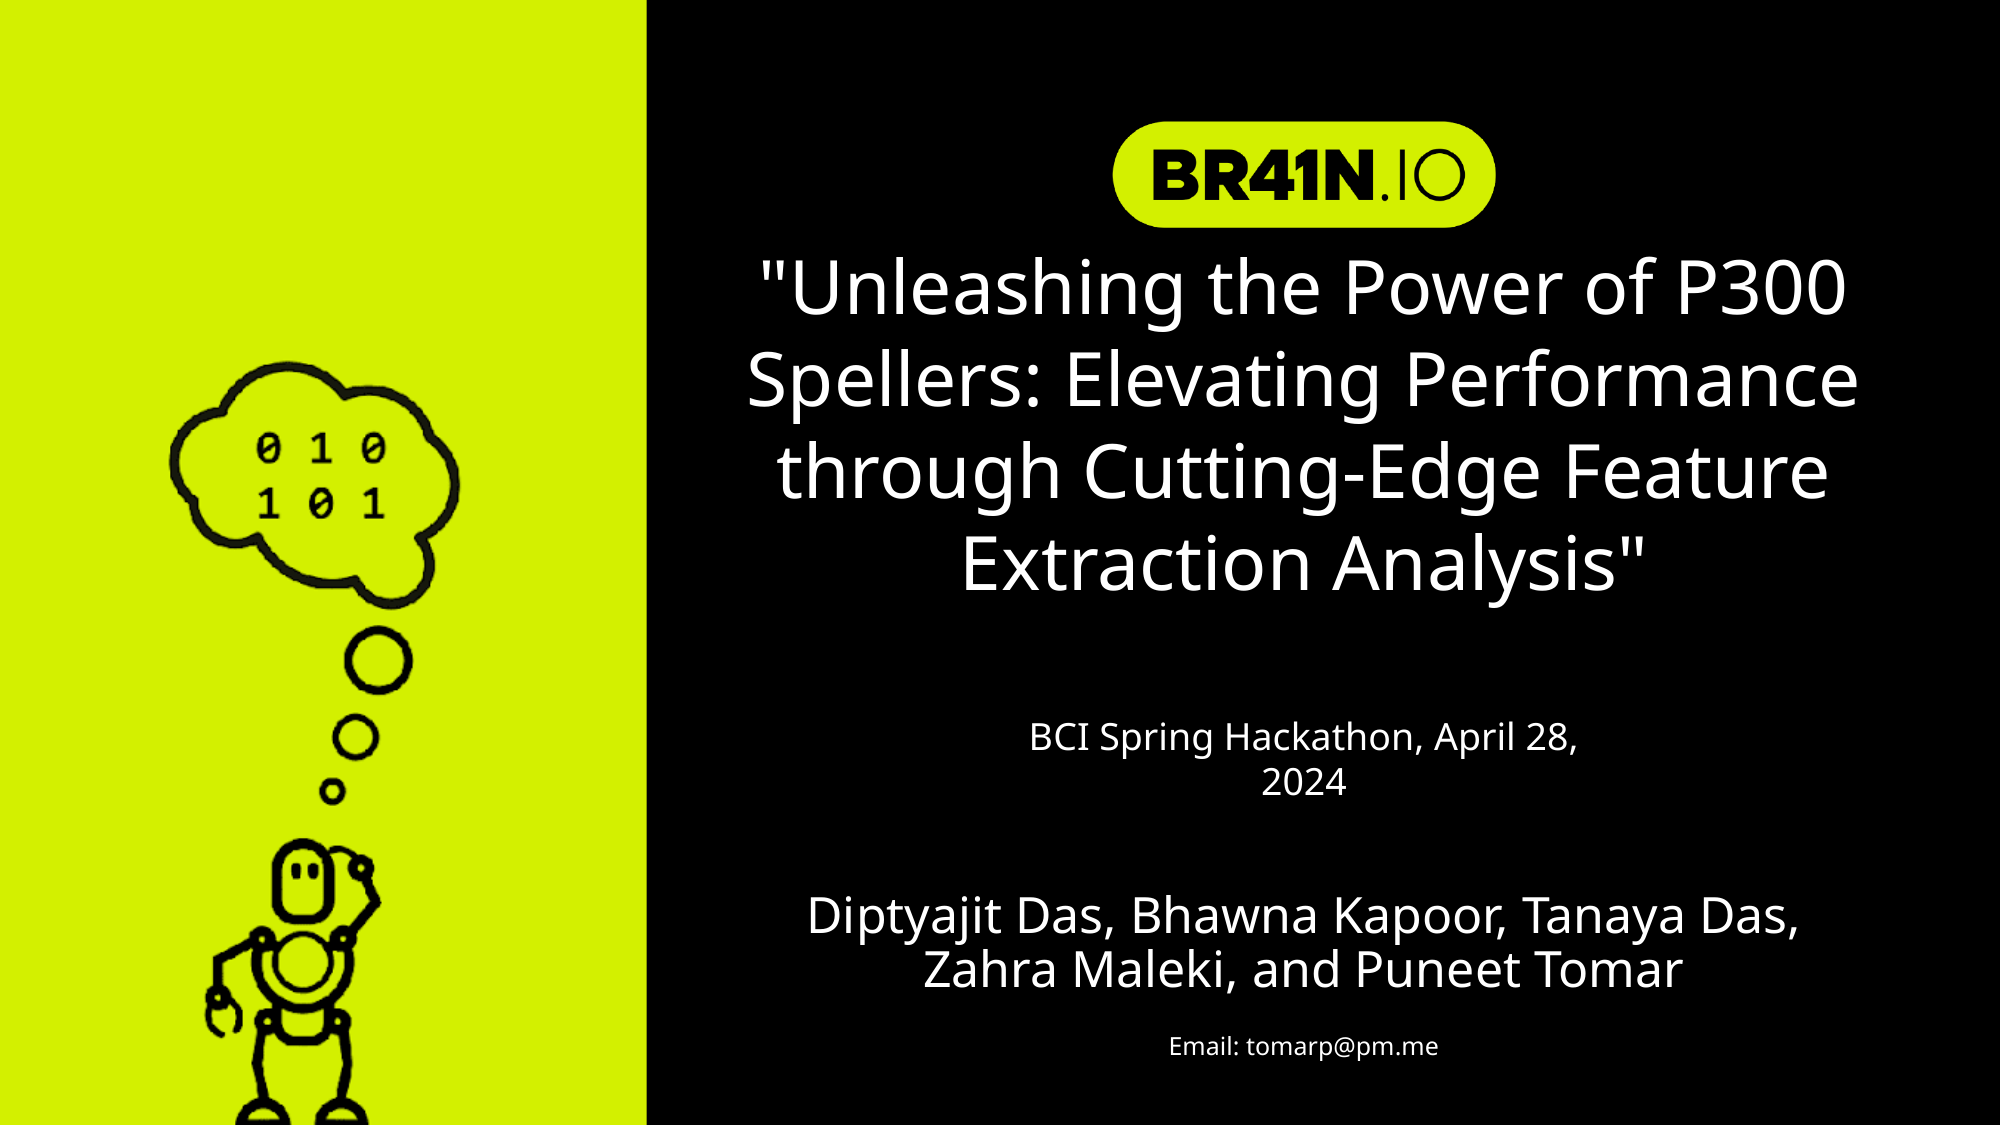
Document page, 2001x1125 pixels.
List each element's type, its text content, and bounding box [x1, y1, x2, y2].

picture [1111, 121, 1497, 228]
text_box Email: tomarp@pm.me [1132, 1015, 1476, 1076]
text_box BCI Spring Hackathon, April 28, 2024 [991, 697, 1617, 814]
title "Unleashing the Power of P300 Spellers: Elevating Performance through Cutting-Edge Feature Extraction Analysis" [719, 219, 1889, 617]
picture [0, 0, 647, 1125]
text_box Diptyajit Das, Bhawna Kapoor, Tanaya Das, Zahra Maleki, and Puneet Tomar [779, 814, 1829, 1006]
